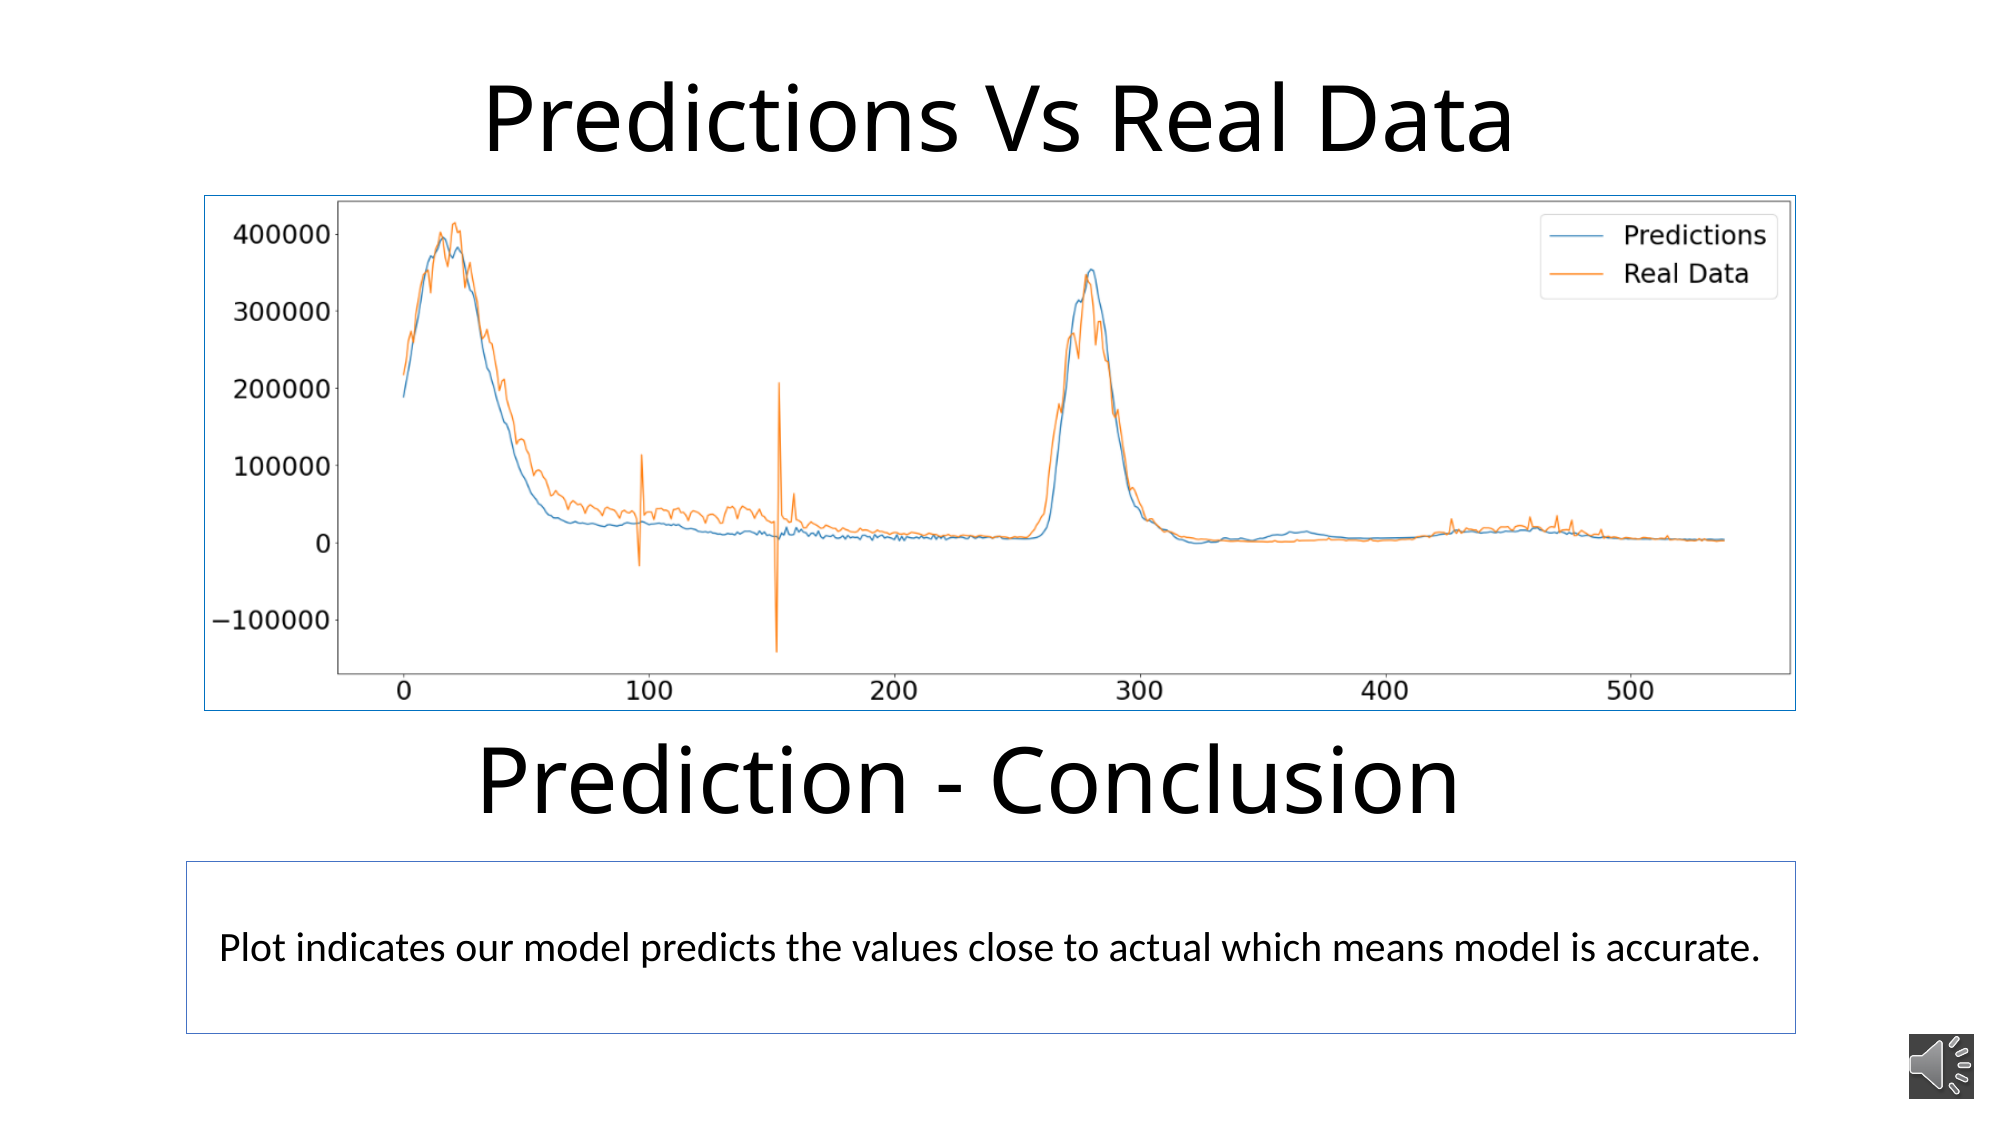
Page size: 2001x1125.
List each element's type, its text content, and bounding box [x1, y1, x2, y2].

title Predictions Vs Real Data [137, 47, 1863, 195]
picture [1908, 1033, 1975, 1100]
text_box Prediction - Conclusion [107, 710, 1832, 858]
picture [204, 195, 1796, 711]
text_box Plot indicates our model predicts the values close to actual which means model is accurate. [186, 861, 1796, 1034]
